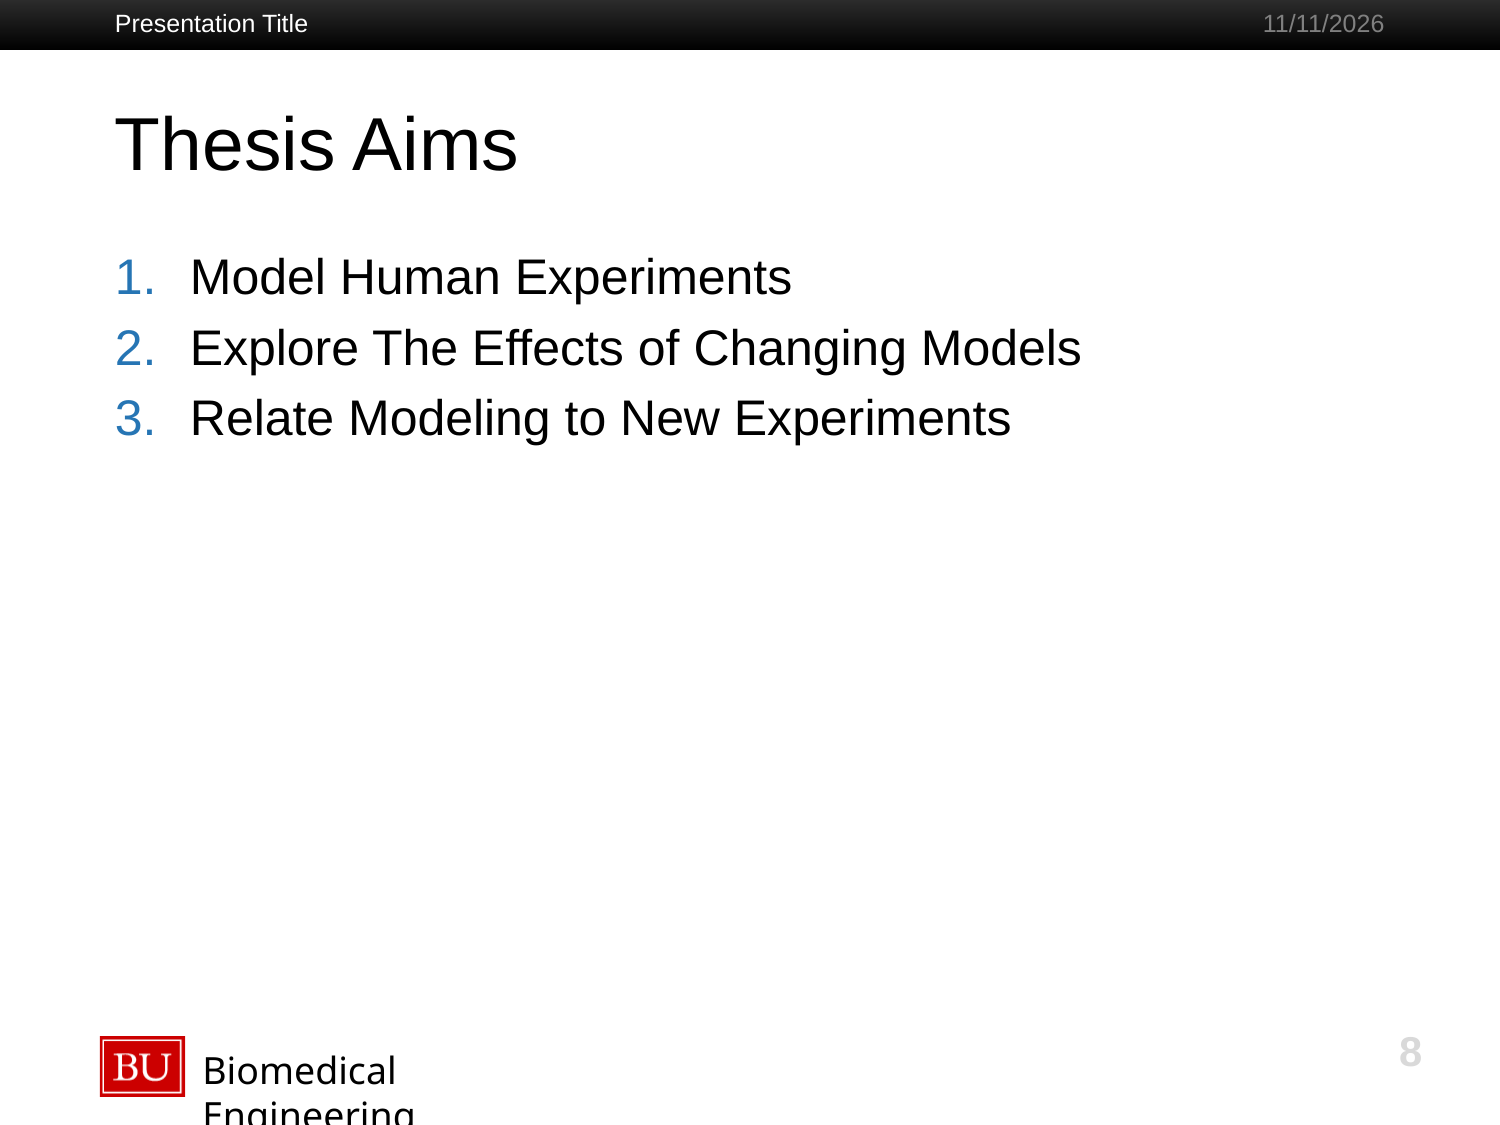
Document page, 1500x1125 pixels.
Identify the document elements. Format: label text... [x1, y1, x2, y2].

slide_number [999, 0, 1401, 51]
footer Presentation Title [99, 0, 938, 51]
picture [99, 1036, 188, 1097]
list Model Human Experiments Explore The Effects of Changing Models Relate Modeling to New Experiments [99, 237, 1400, 938]
slide_number 8 [1199, 1024, 1438, 1092]
title Thesis Aims [99, 87, 1400, 200]
